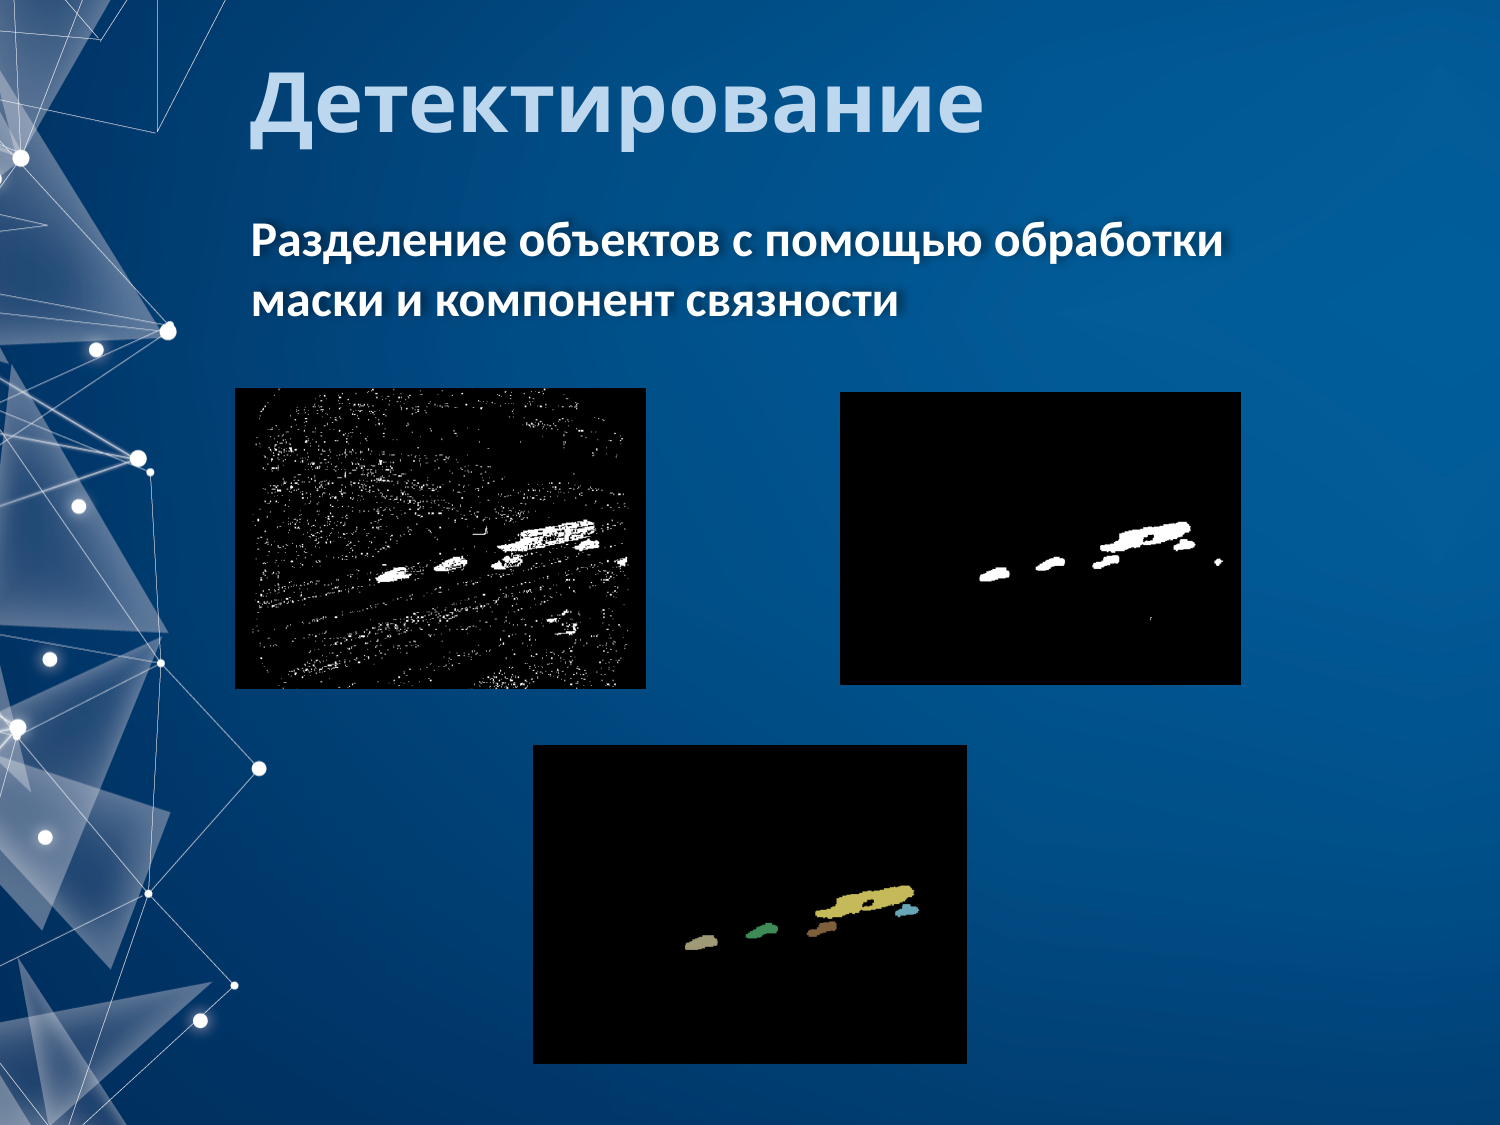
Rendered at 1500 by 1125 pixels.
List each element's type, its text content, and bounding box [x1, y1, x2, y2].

title Детектирование [235, 0, 1500, 216]
picture [0, 0, 1500, 1125]
text_box Разделение объектов с помощью обработки маски и компонент связности [235, 199, 1382, 334]
